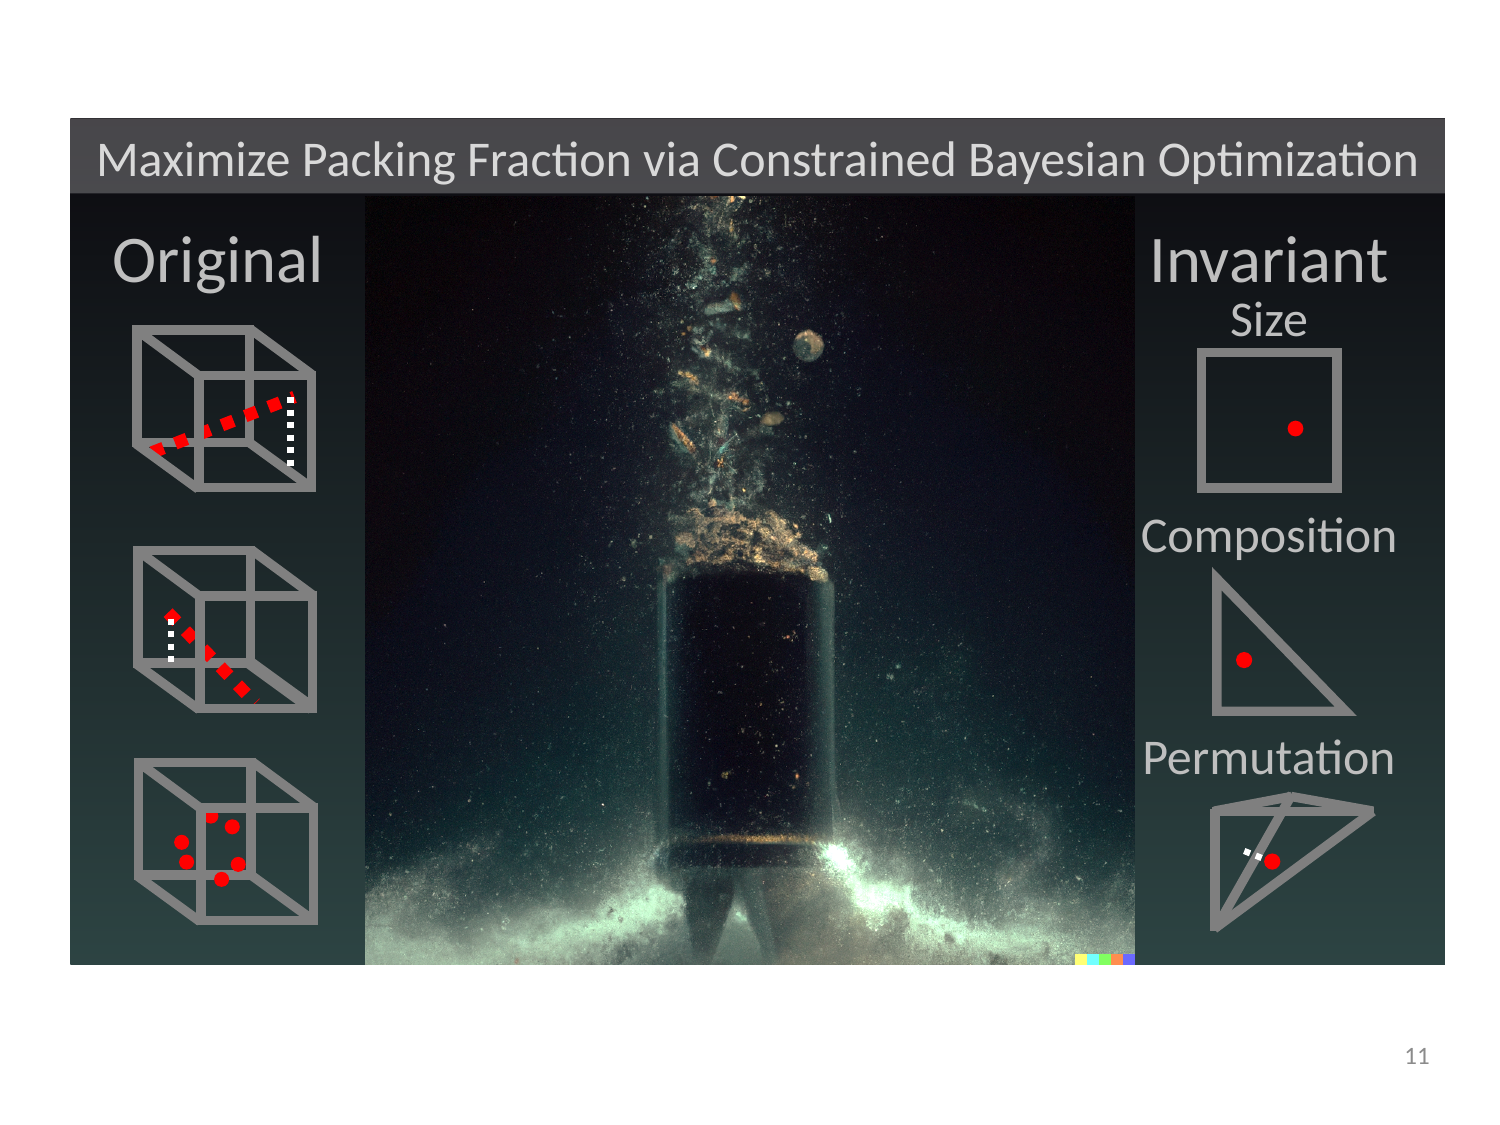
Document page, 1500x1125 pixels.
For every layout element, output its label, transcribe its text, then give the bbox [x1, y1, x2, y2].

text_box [136, 549, 313, 710]
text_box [1240, 849, 1262, 858]
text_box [135, 329, 312, 489]
picture [70, 118, 1445, 965]
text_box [1211, 793, 1374, 931]
slide_number 11 [1379, 1024, 1445, 1085]
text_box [137, 761, 314, 922]
